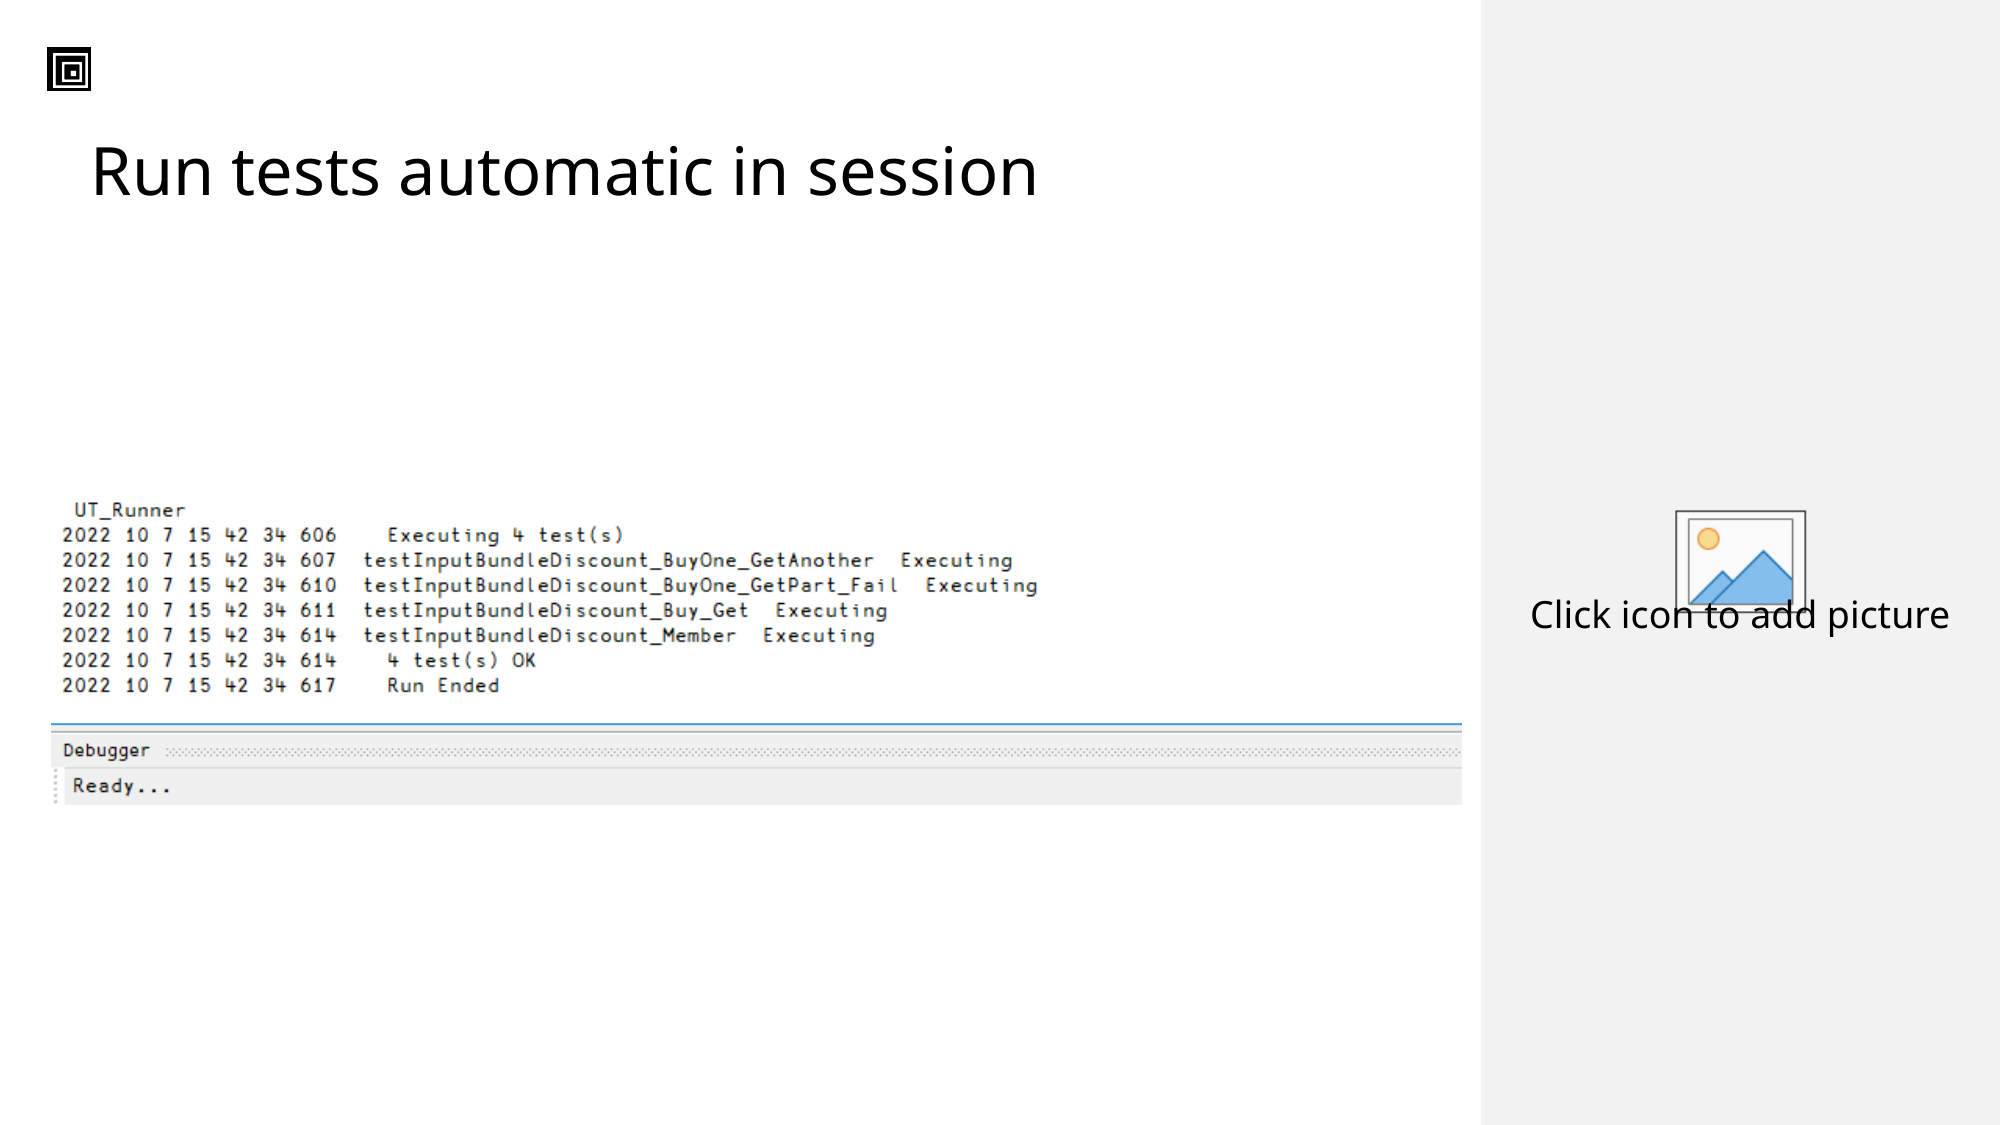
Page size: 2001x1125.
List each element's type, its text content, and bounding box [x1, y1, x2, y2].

picture [51, 495, 1462, 806]
picture [47, 47, 91, 91]
title Run tests automatic in session [90, 138, 1423, 229]
picture [1481, 0, 2000, 1125]
